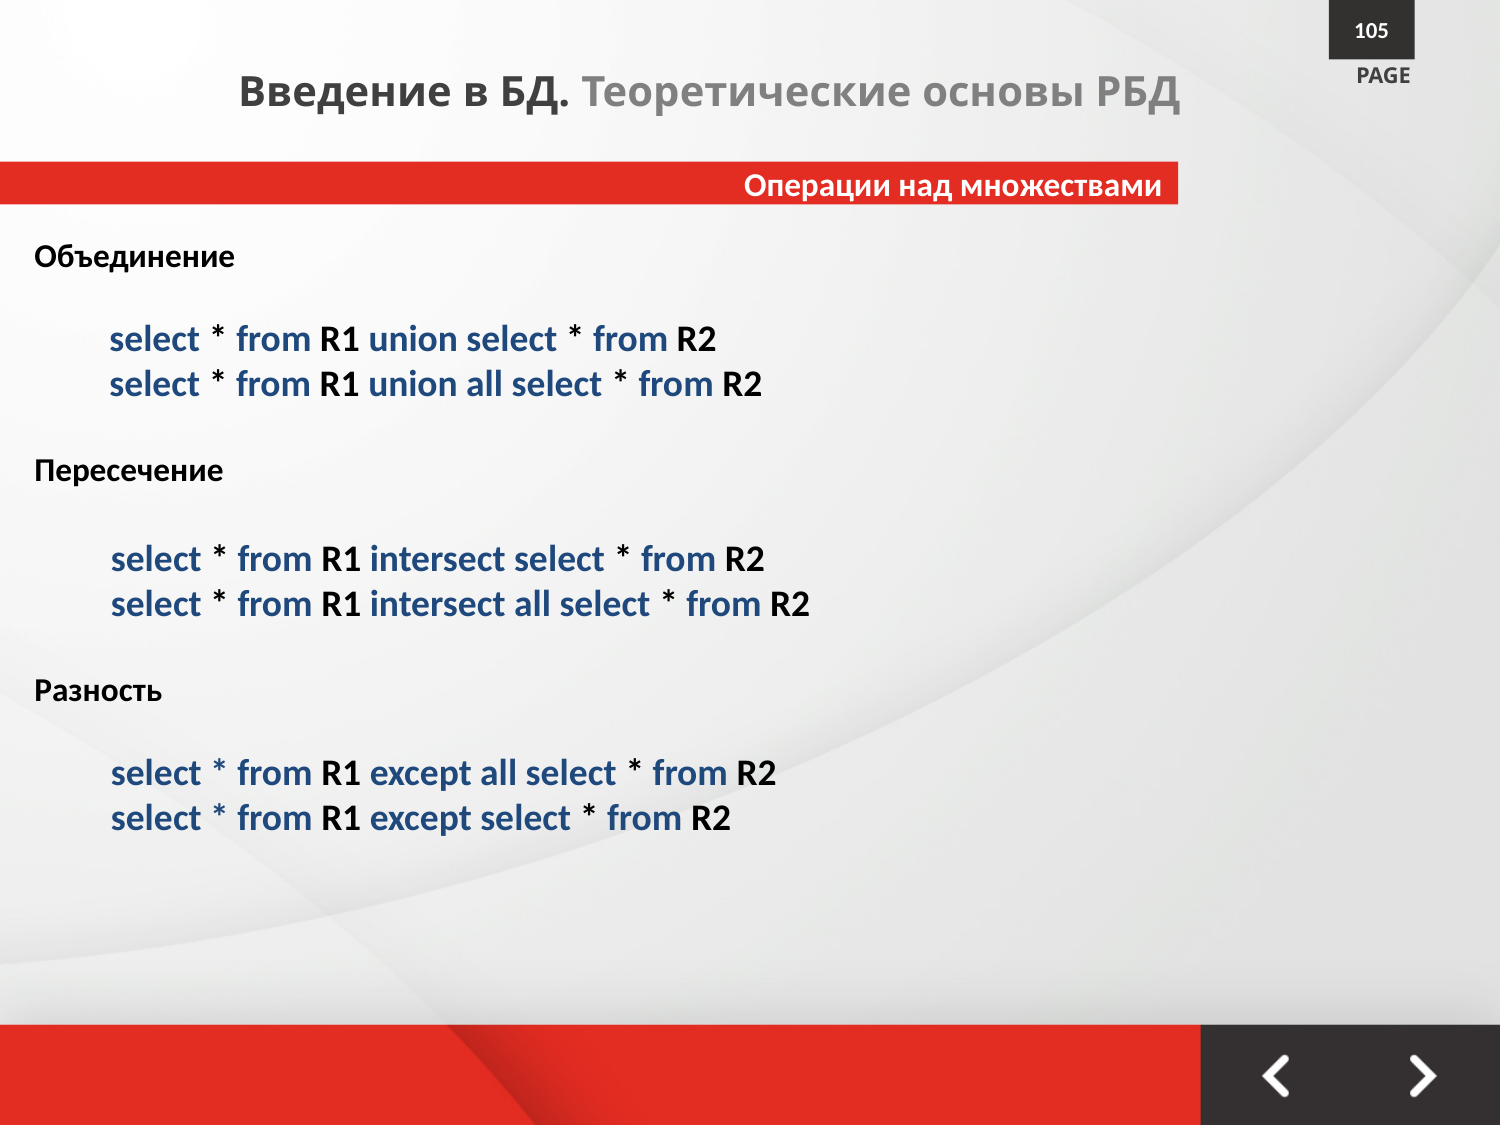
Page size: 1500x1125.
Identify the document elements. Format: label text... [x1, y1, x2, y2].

subtitle Операции над множествами [0, 161, 1179, 205]
text_box PAGE [1341, 54, 1426, 96]
text_box 105 [1327, 0, 1417, 61]
text_box Введение в БД. Теоретические основы РБД [22, 57, 1196, 123]
picture [0, 0, 1500, 1125]
